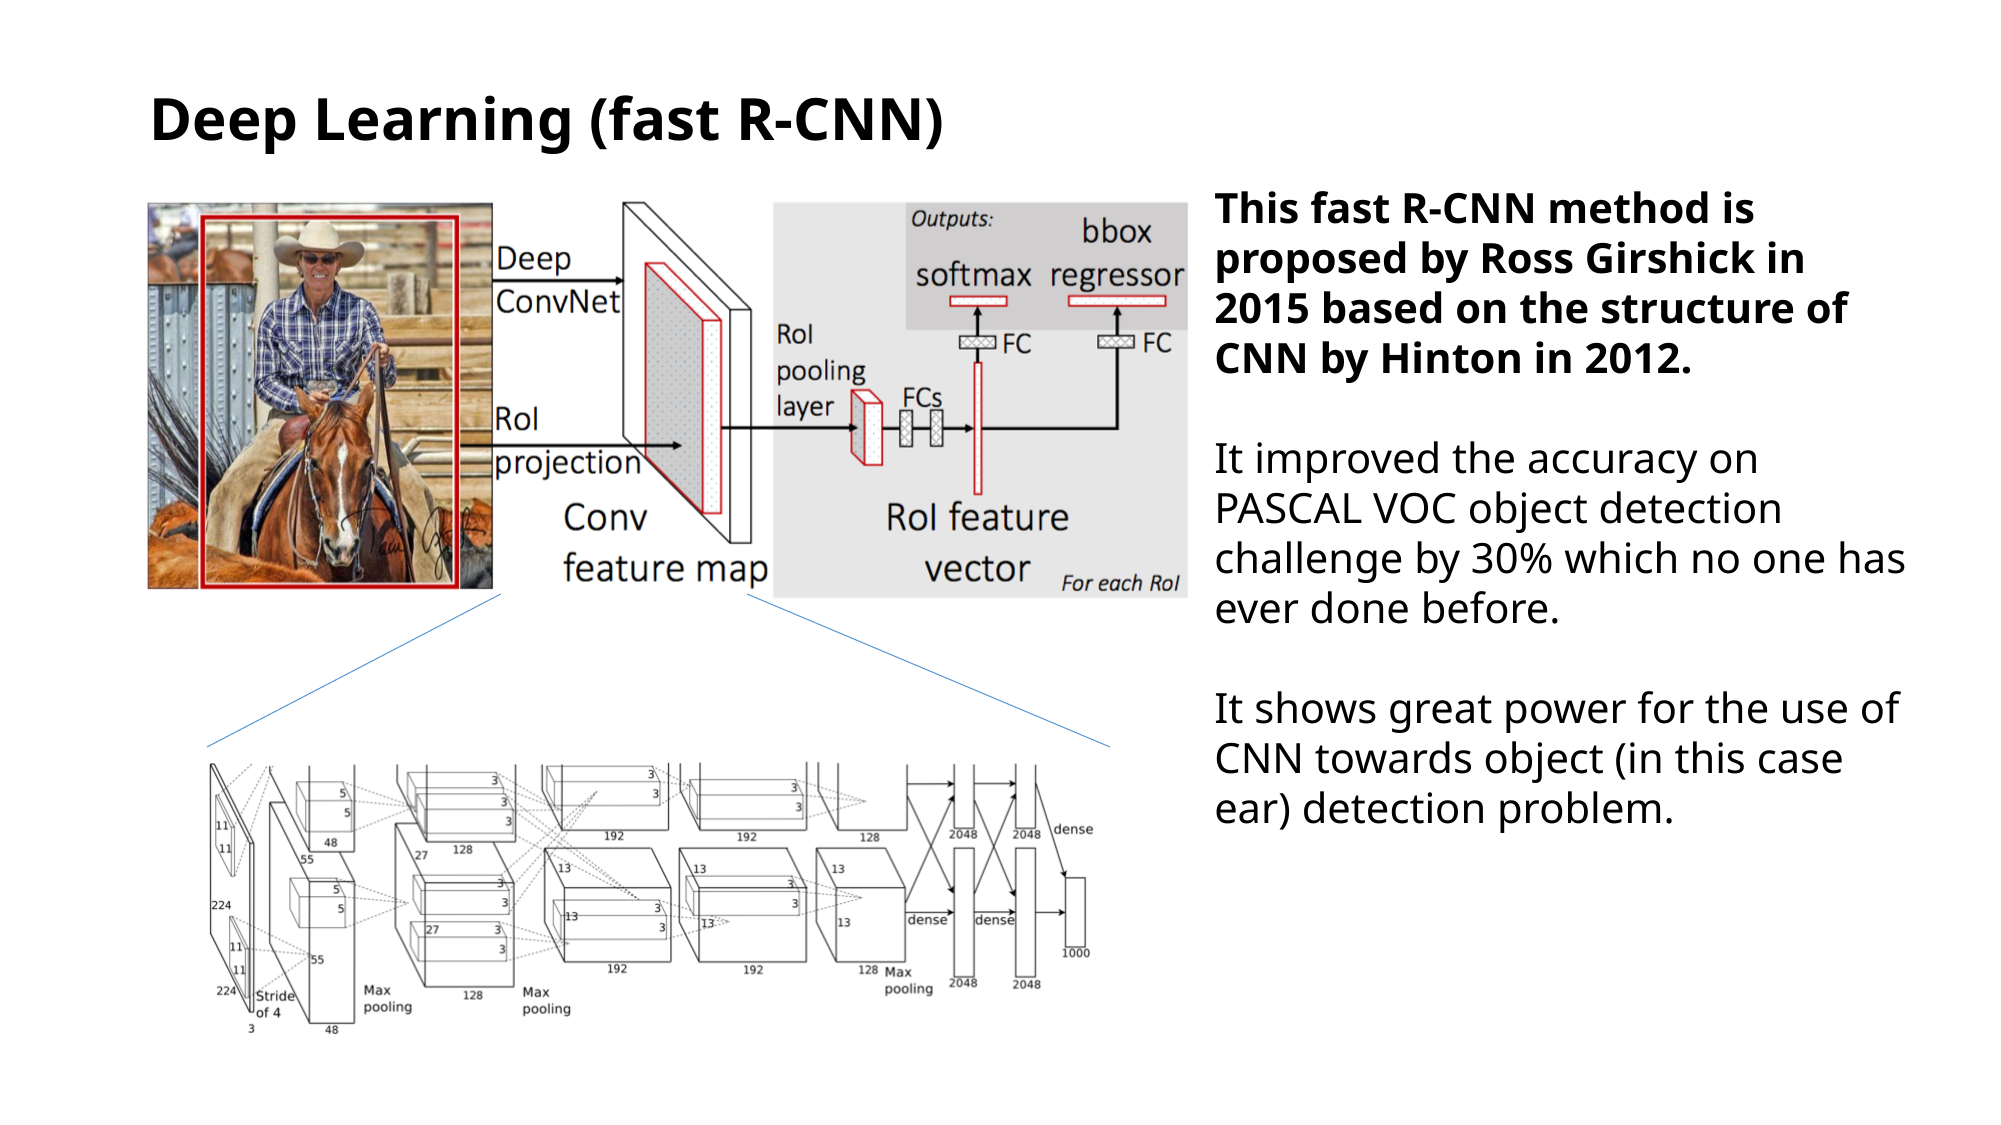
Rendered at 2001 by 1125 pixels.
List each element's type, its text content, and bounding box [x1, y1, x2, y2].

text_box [746, 593, 1110, 747]
text_box This fast R-CNN method is proposed by Ross Girshick in 2015 based on the structure of CNN by Hinton in 2012. It improved the accuracy on PASCAL VOC object detection challenge by 30% which no one has ever done before. It shows great power for the use of CNN towards object (in this case ear) detection problem. [1199, 173, 1926, 839]
picture [183, 746, 1110, 1047]
picture [134, 188, 1200, 621]
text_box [206, 593, 501, 747]
text_box Deep Learning (fast R-CNN) [134, 75, 1314, 160]
